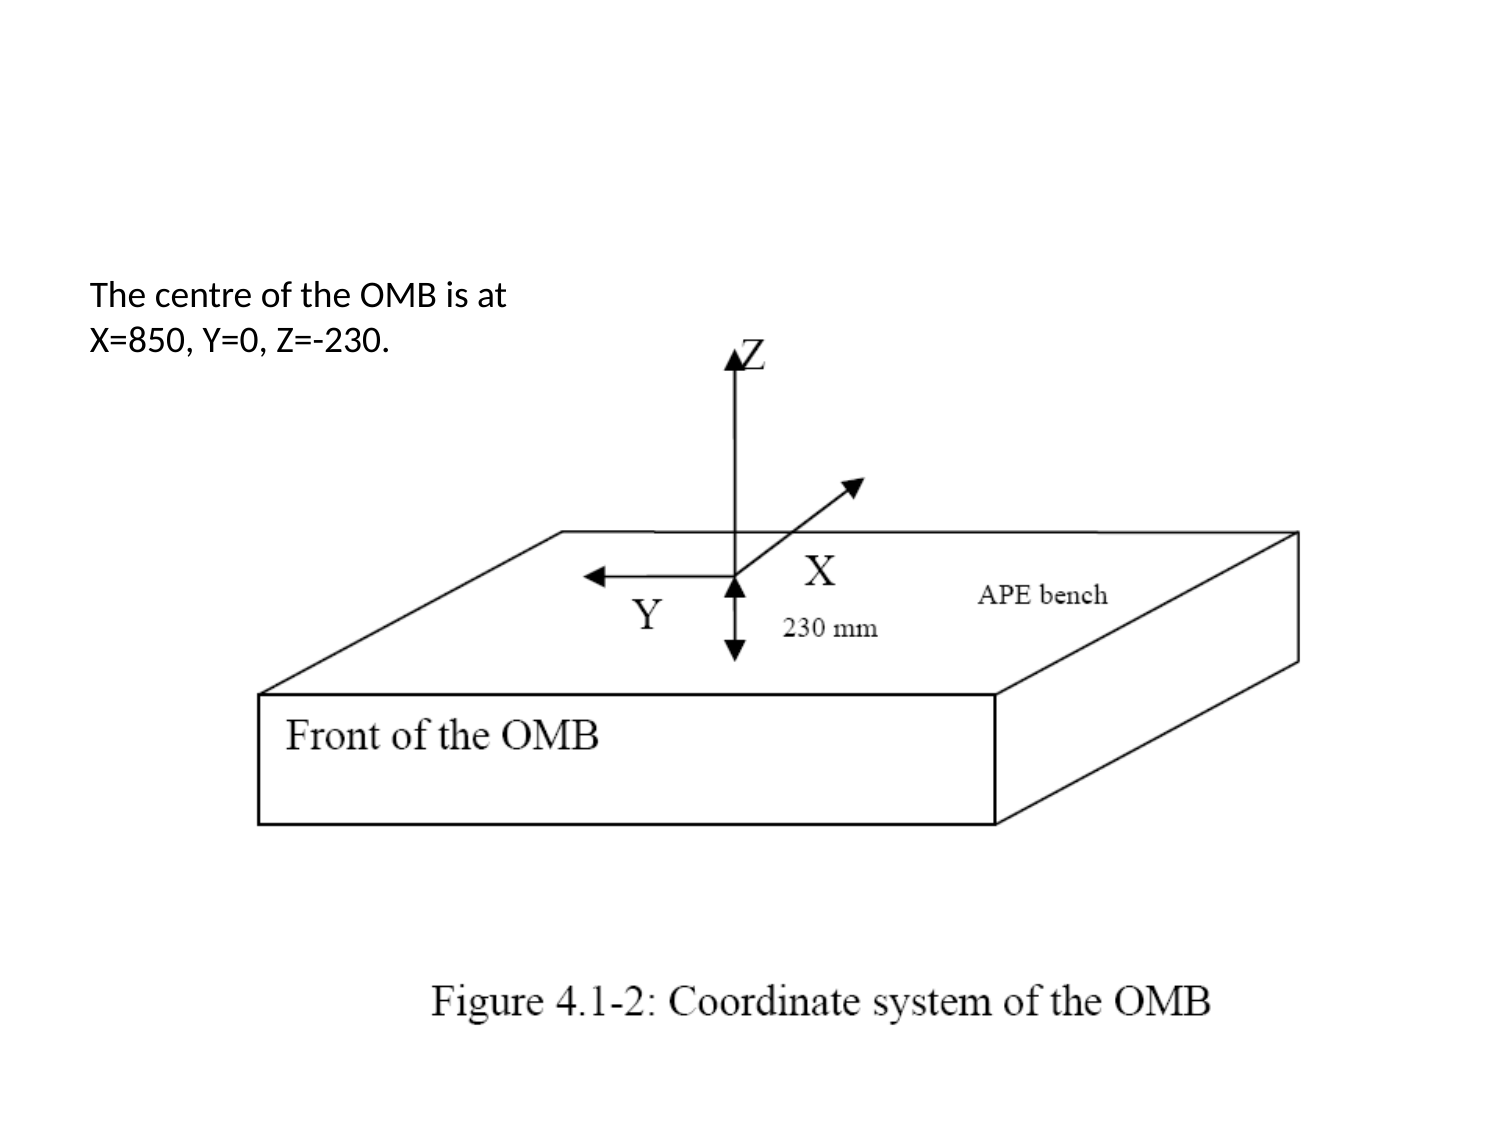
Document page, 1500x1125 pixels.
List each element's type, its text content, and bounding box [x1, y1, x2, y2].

picture [187, 274, 1311, 1037]
text_box The centre of the OMB is at X=850, Y=0, Z=-230. [74, 262, 600, 368]
